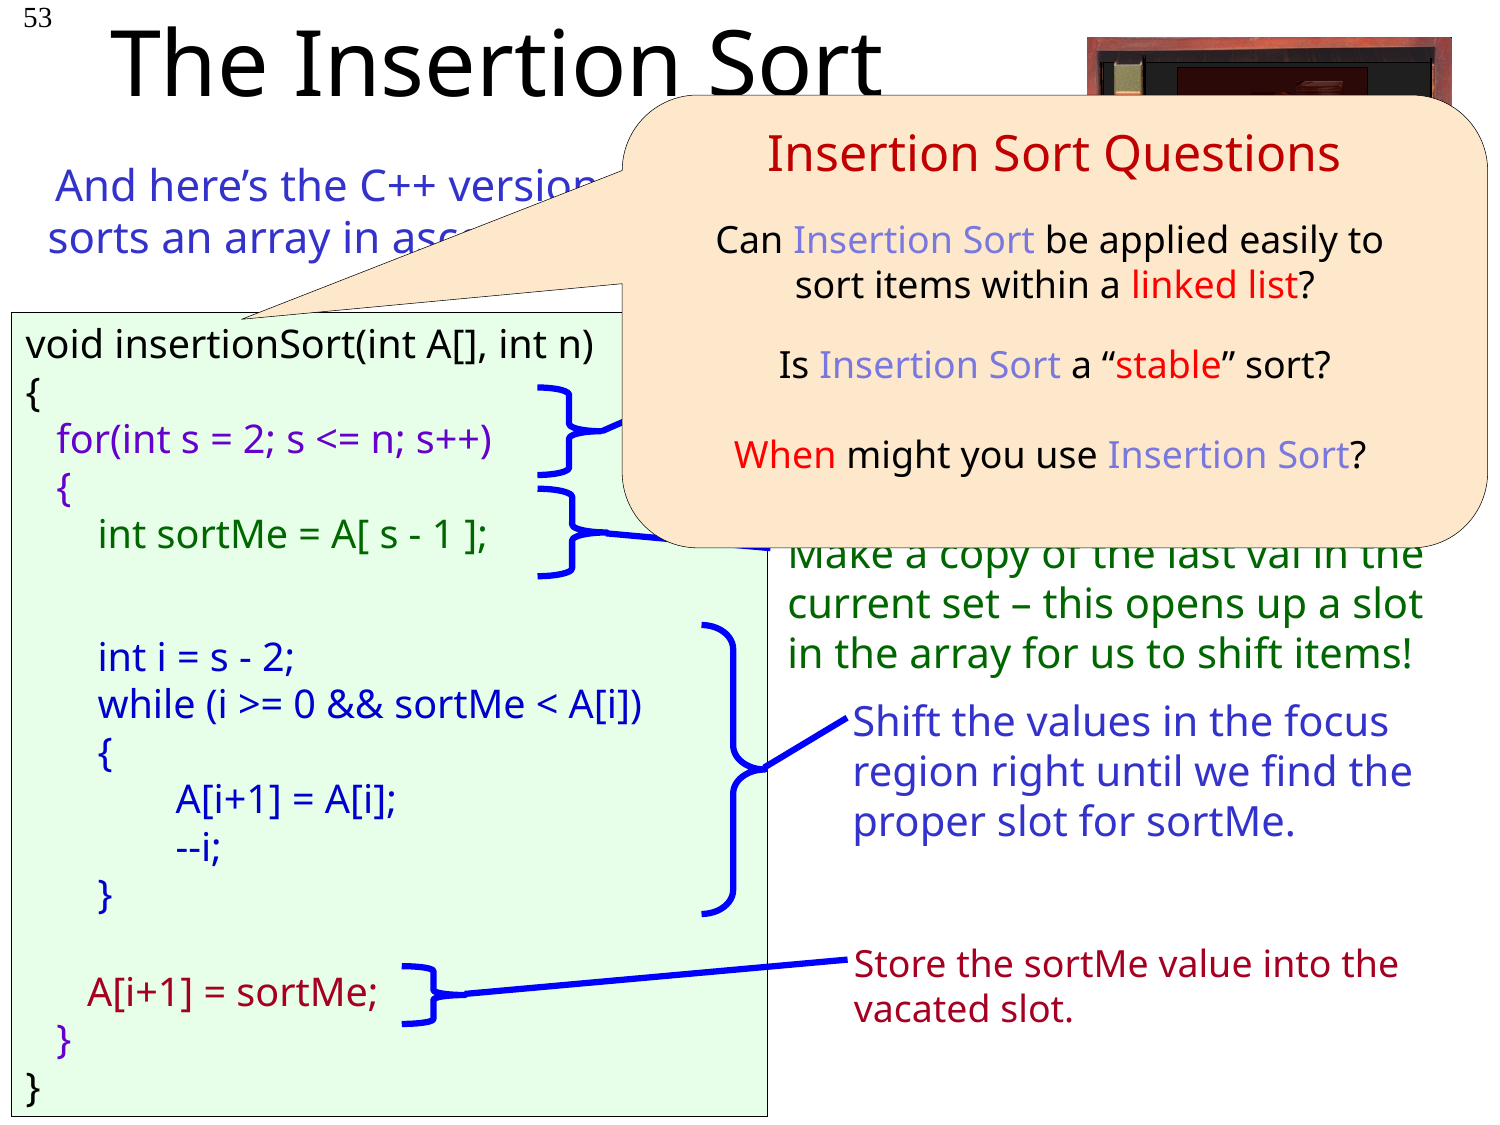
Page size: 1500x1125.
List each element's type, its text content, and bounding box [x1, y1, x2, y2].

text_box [1147, 57, 1432, 255]
text_box Insertion Sort Questions Can Insertion Sort be applied easily to sort items within a linked list? Is Insertion Sort a “stable” sort? When might you use Insertion Sort? [241, 95, 1488, 524]
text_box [701, 624, 1500, 915]
text_box void insertionSort(int A[], int n) { for(int s = 2; s <= n; s++) { int sortMe = A[ s - 1 ]; int i = s - 2; while (i >= 0 && sortMe < A[i]) { A[i+1] = A[i]; --i; } A[i+1] = sortMe; } } [10, 311, 768, 1117]
picture [1087, 37, 1452, 263]
text_box And here’s the C++ version which sorts an array in ascending order! [24, 149, 625, 270]
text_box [537, 488, 1465, 685]
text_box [401, 932, 1474, 1038]
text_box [1101, 57, 1110, 255]
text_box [537, 287, 1476, 503]
text_box The Insertion Sort [0, 0, 1135, 154]
